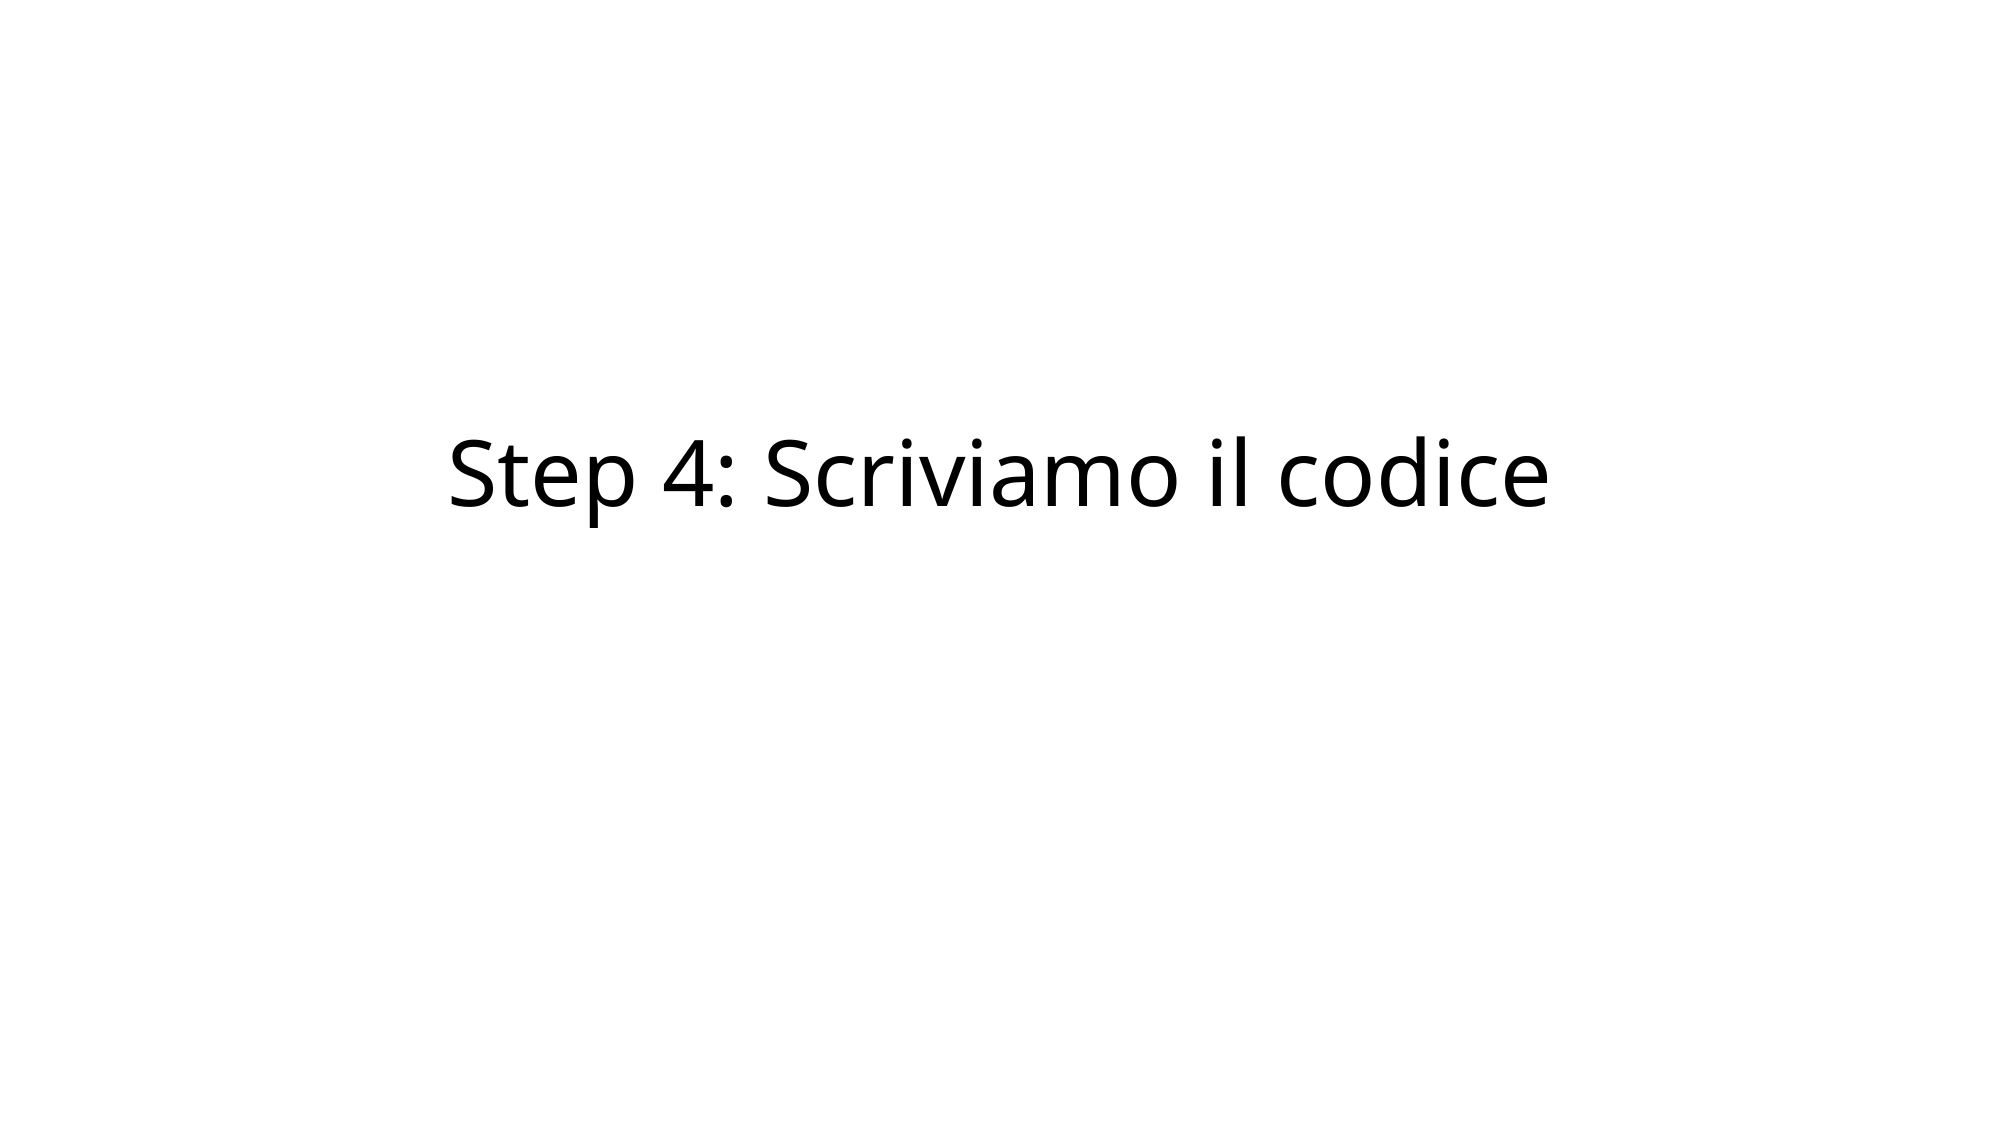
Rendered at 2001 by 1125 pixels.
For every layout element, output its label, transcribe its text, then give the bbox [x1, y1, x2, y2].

title Step 4: Scriviamo il codice [150, 349, 1850, 591]
